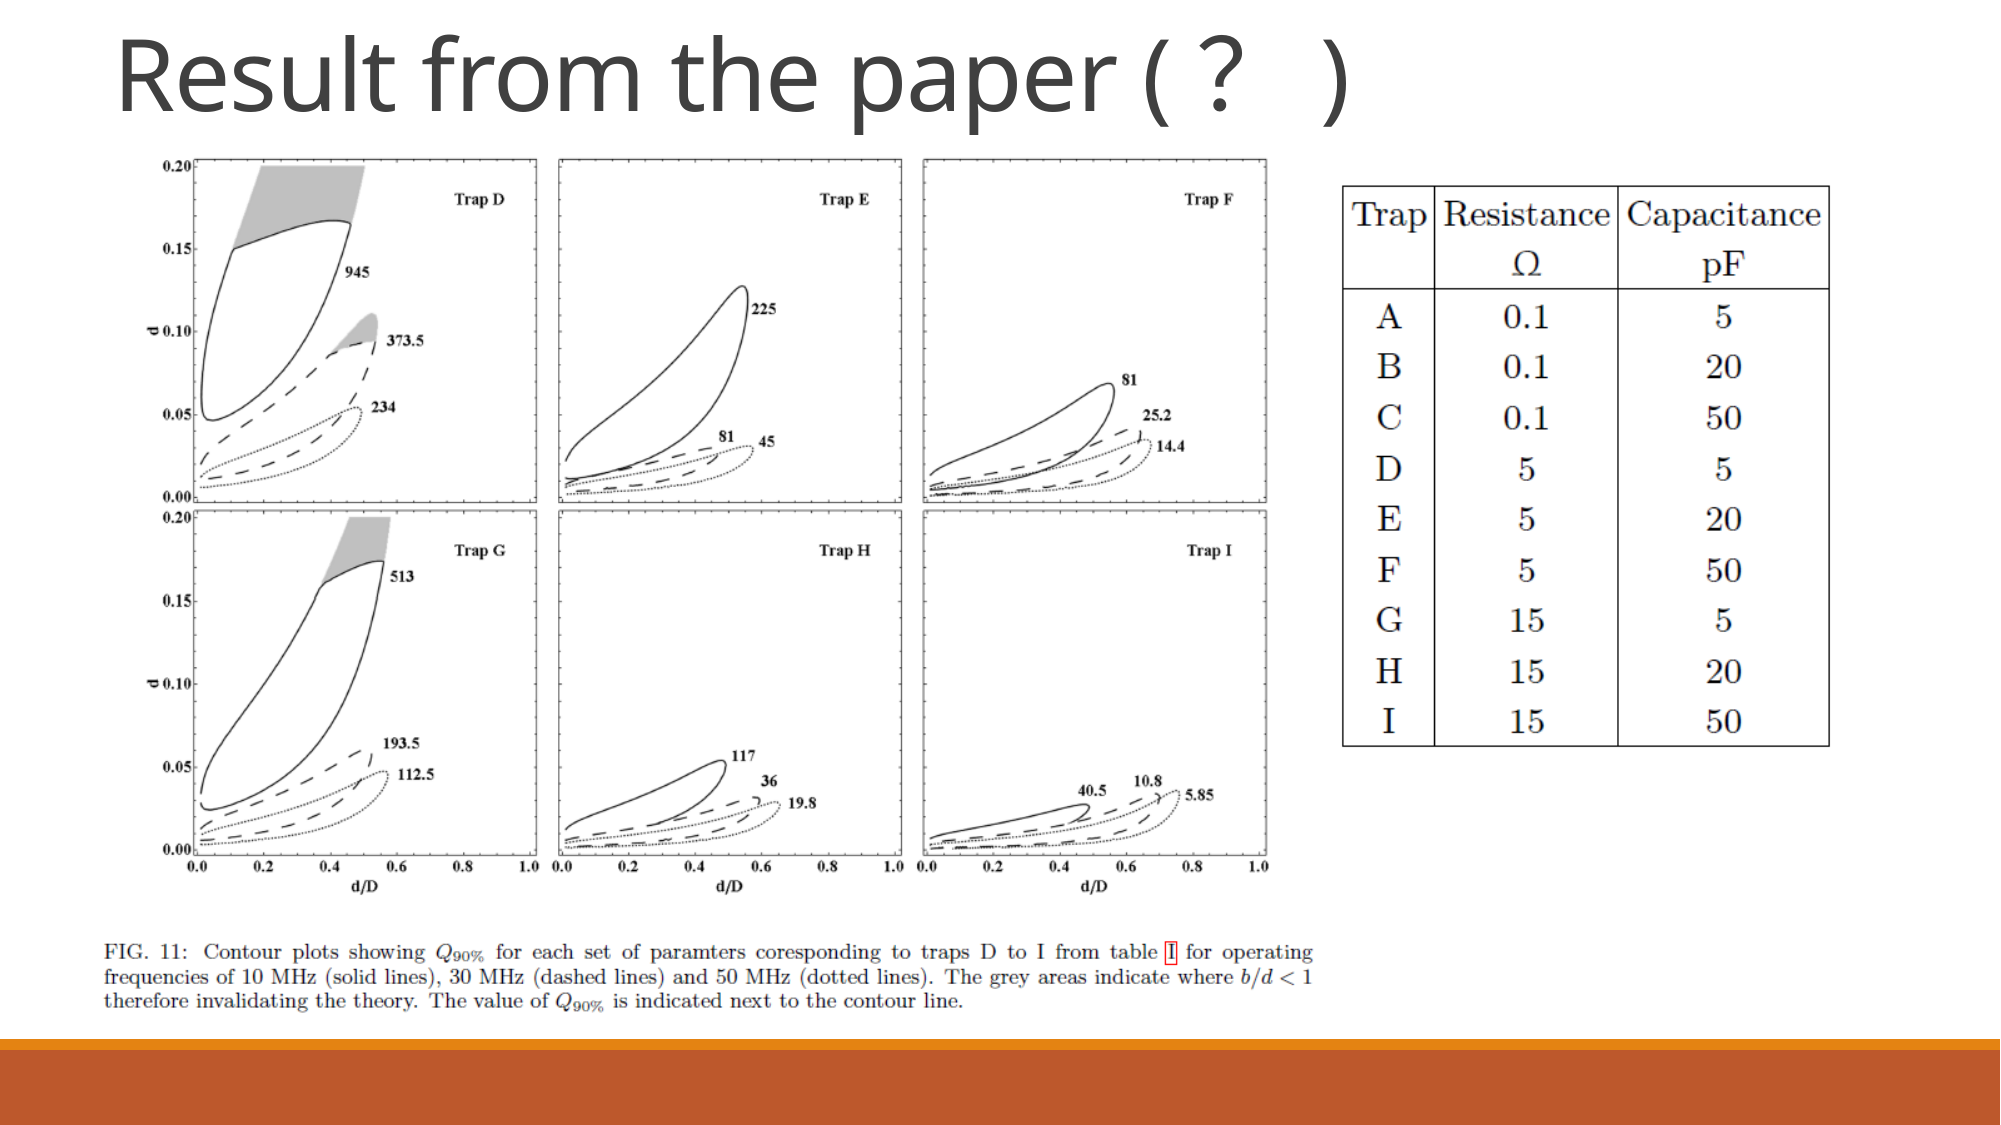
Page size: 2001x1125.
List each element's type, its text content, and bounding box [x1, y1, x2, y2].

title Result from the paper (？) [98, 0, 1684, 140]
picture [72, 138, 1837, 1029]
